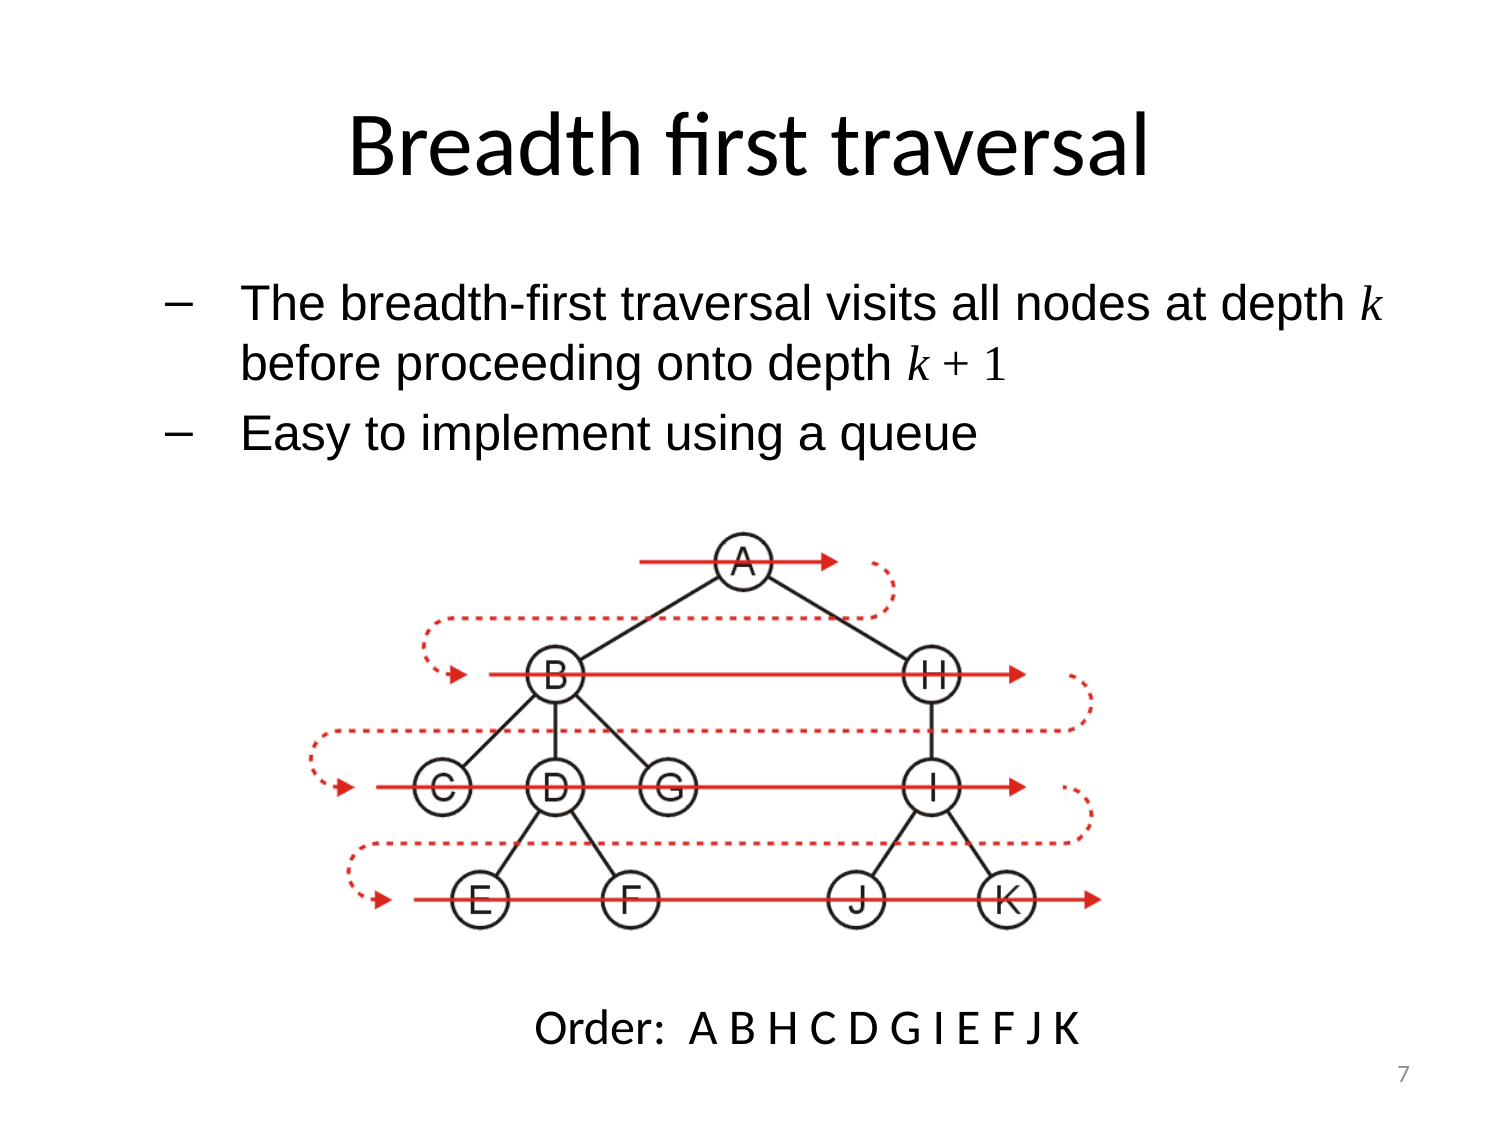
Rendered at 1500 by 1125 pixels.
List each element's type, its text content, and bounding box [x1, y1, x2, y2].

text_box Order: A B H C D G I E F J K [519, 987, 1095, 1063]
picture [300, 523, 1111, 938]
list The breadth-first traversal visits all nodes at depth k before proceeding onto depth k + 1 Easy to implement using a queue [75, 262, 1425, 1005]
title Breadth first traversal [75, 45, 1425, 233]
slide_number 7 [1074, 1042, 1425, 1103]
